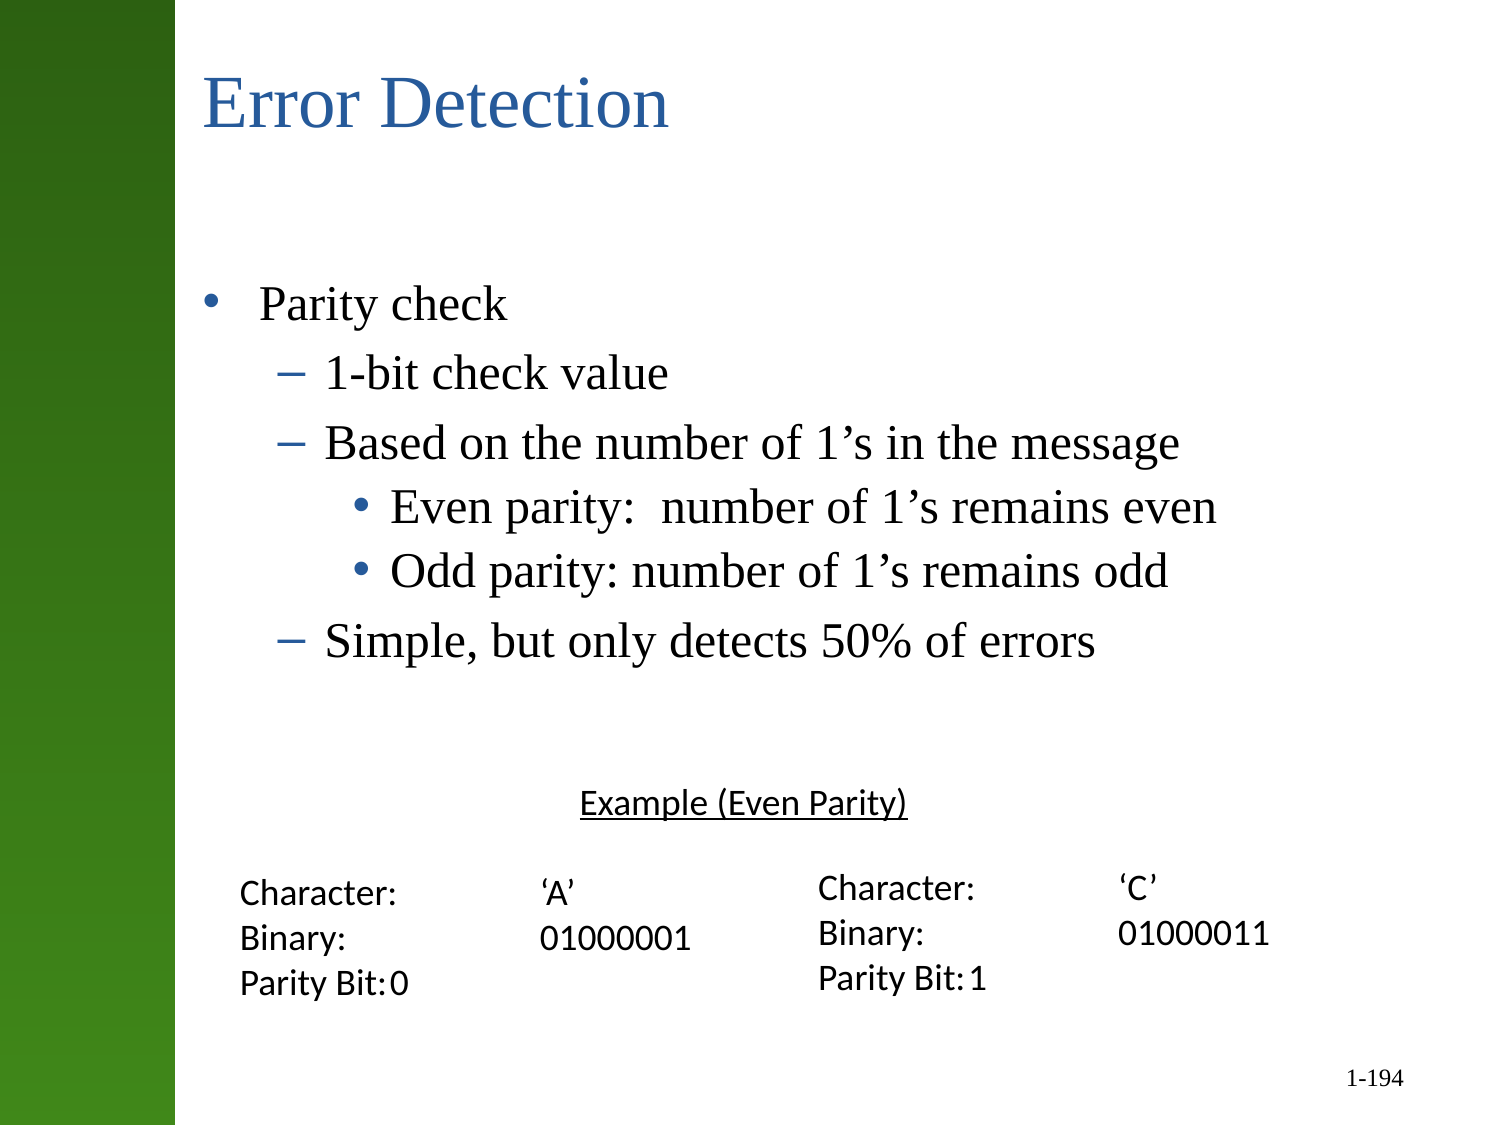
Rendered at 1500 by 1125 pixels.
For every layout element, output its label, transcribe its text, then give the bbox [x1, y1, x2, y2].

title Error Detection [187, 45, 1450, 233]
text_box Character: ‘C’ Binary: 01000011 Parity Bit: 1 [803, 856, 1323, 1006]
list Parity check 1-bit check value Based on the number of 1’s in the message Even parity: number of 1’s remains even Odd parity: number of 1’s remains odd Simple, but only detects 50% of errors [187, 262, 1450, 1005]
text_box Example (Even Parity) Character: ‘A’ Binary: 01000001 Parity Bit: 0 [224, 770, 1263, 1010]
